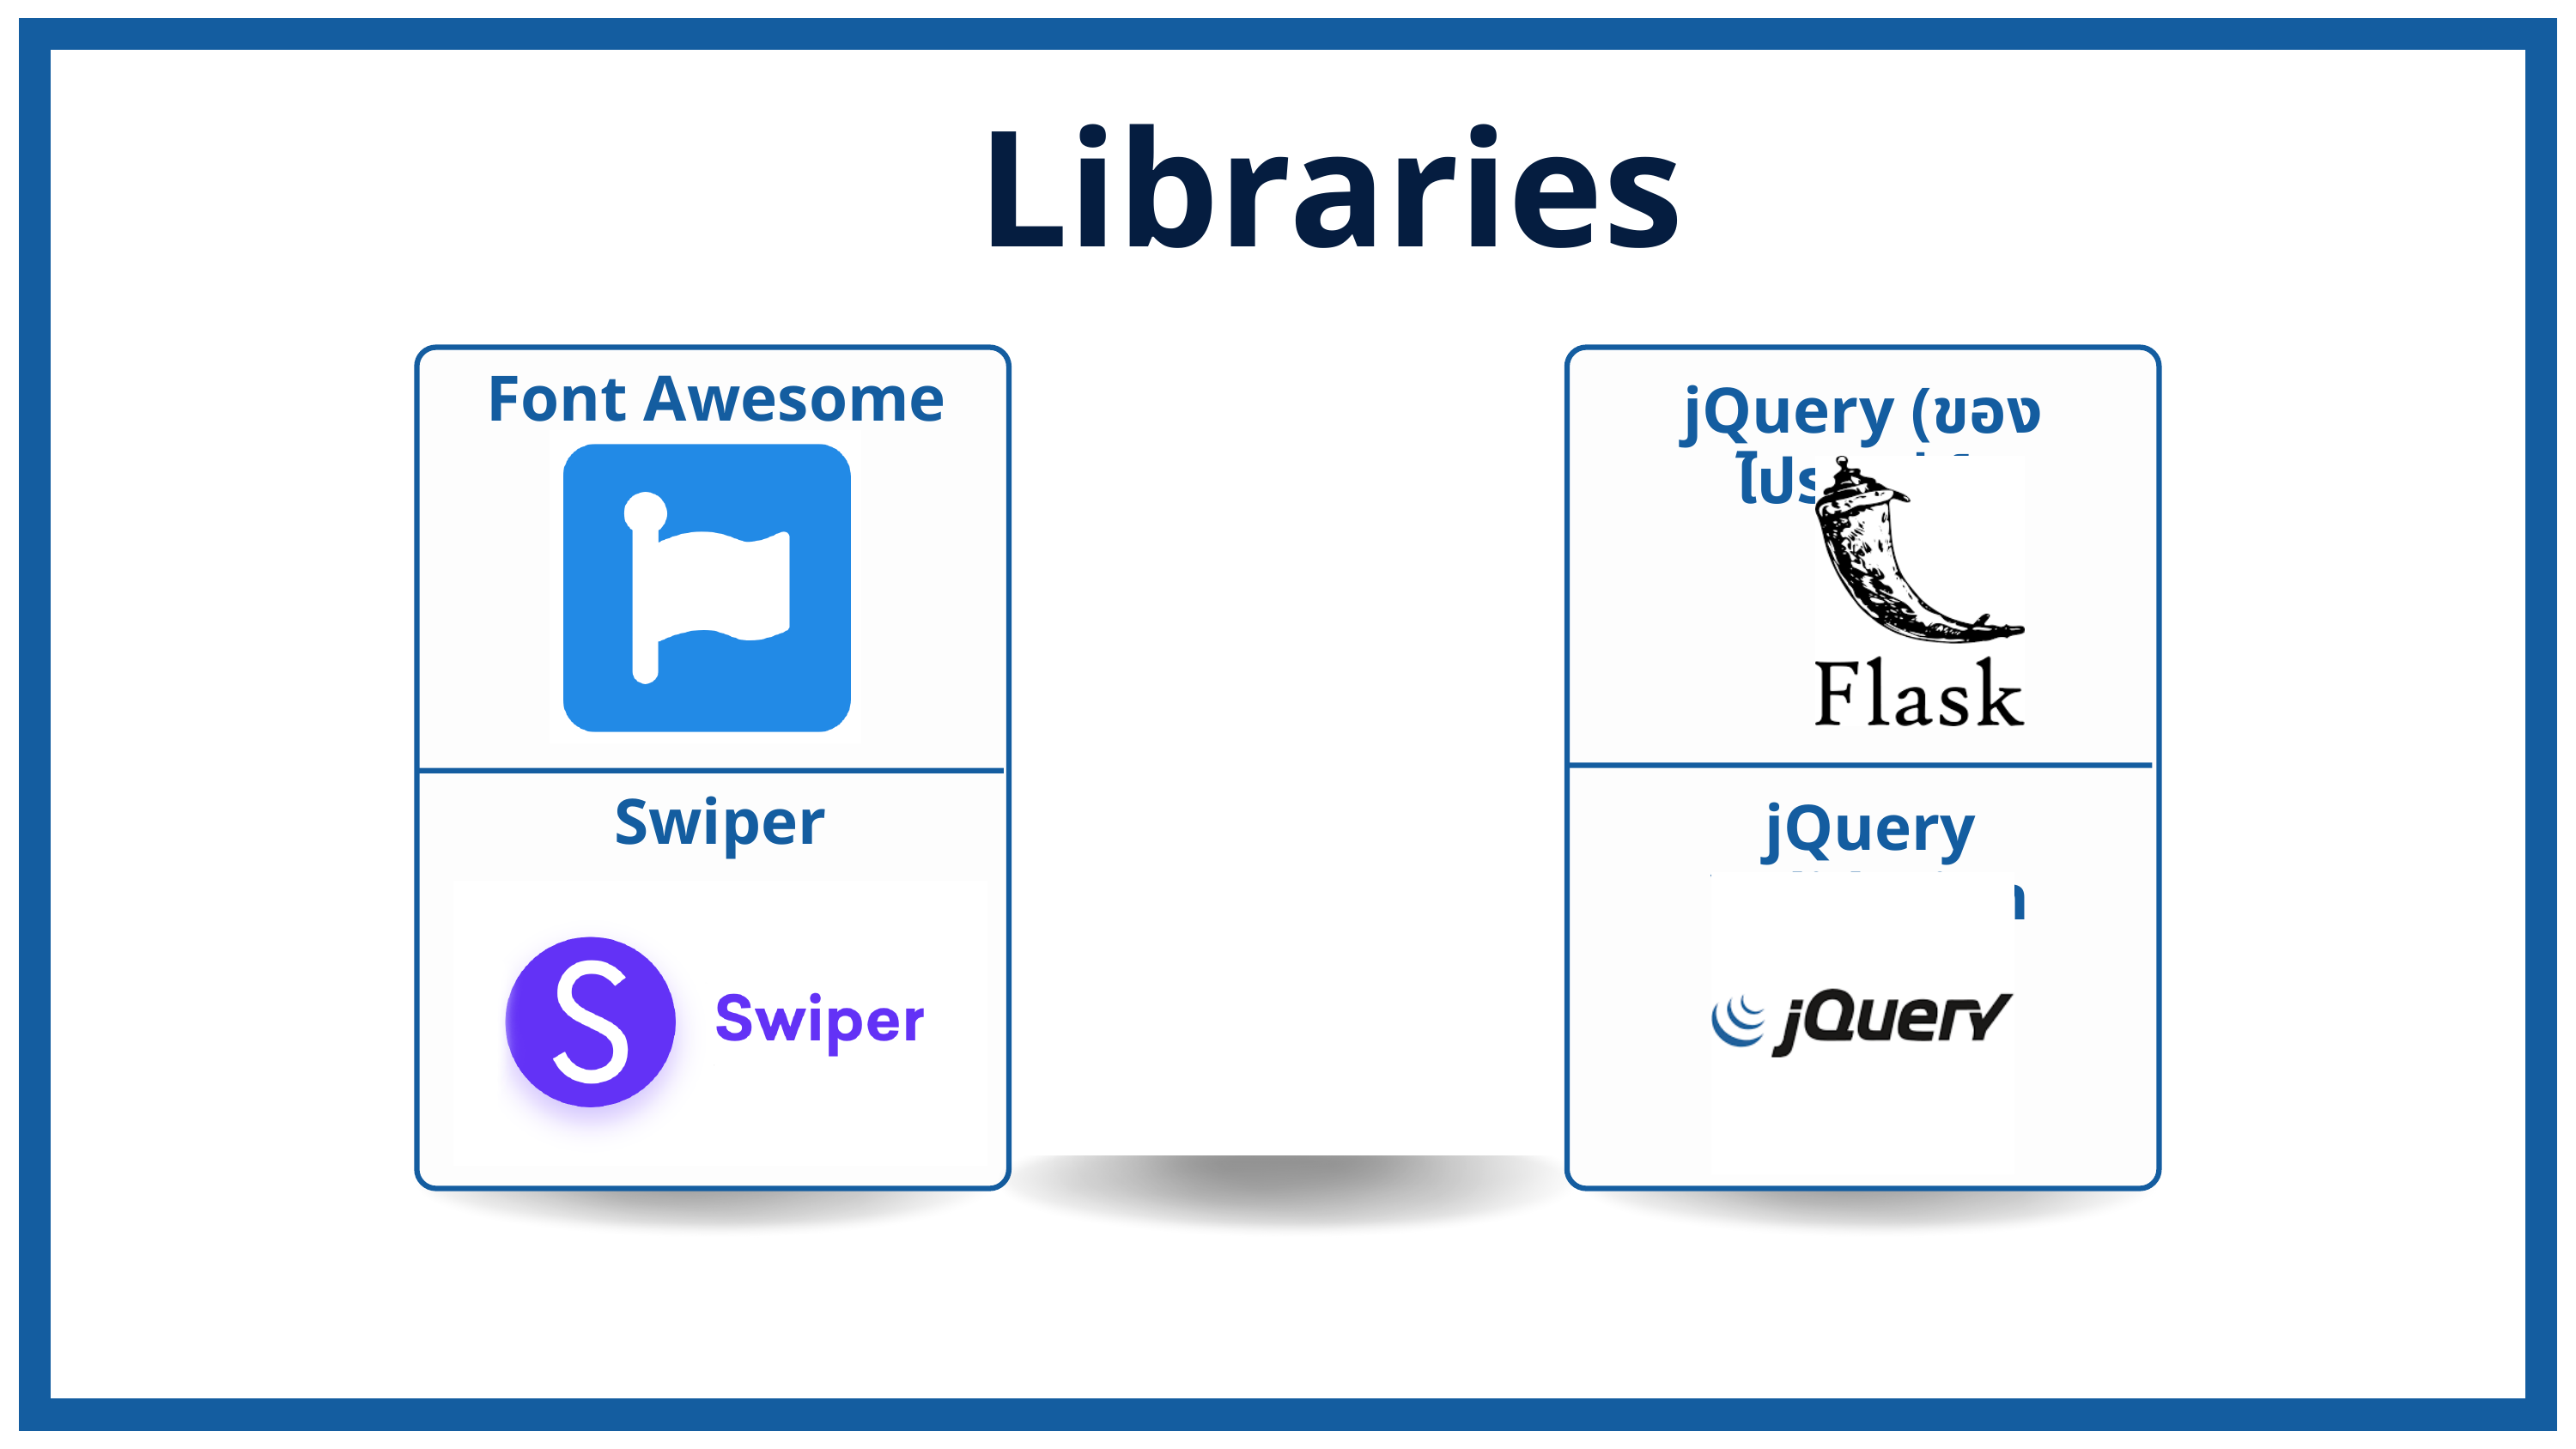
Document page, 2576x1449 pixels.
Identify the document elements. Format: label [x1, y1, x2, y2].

picture [1814, 456, 2025, 726]
picture [550, 430, 861, 744]
picture [1711, 871, 2014, 1174]
picture [453, 880, 987, 1166]
text_box [34, 33, 2542, 1415]
text_box [416, 330, 1010, 1189]
text_box [1566, 347, 2160, 1189]
